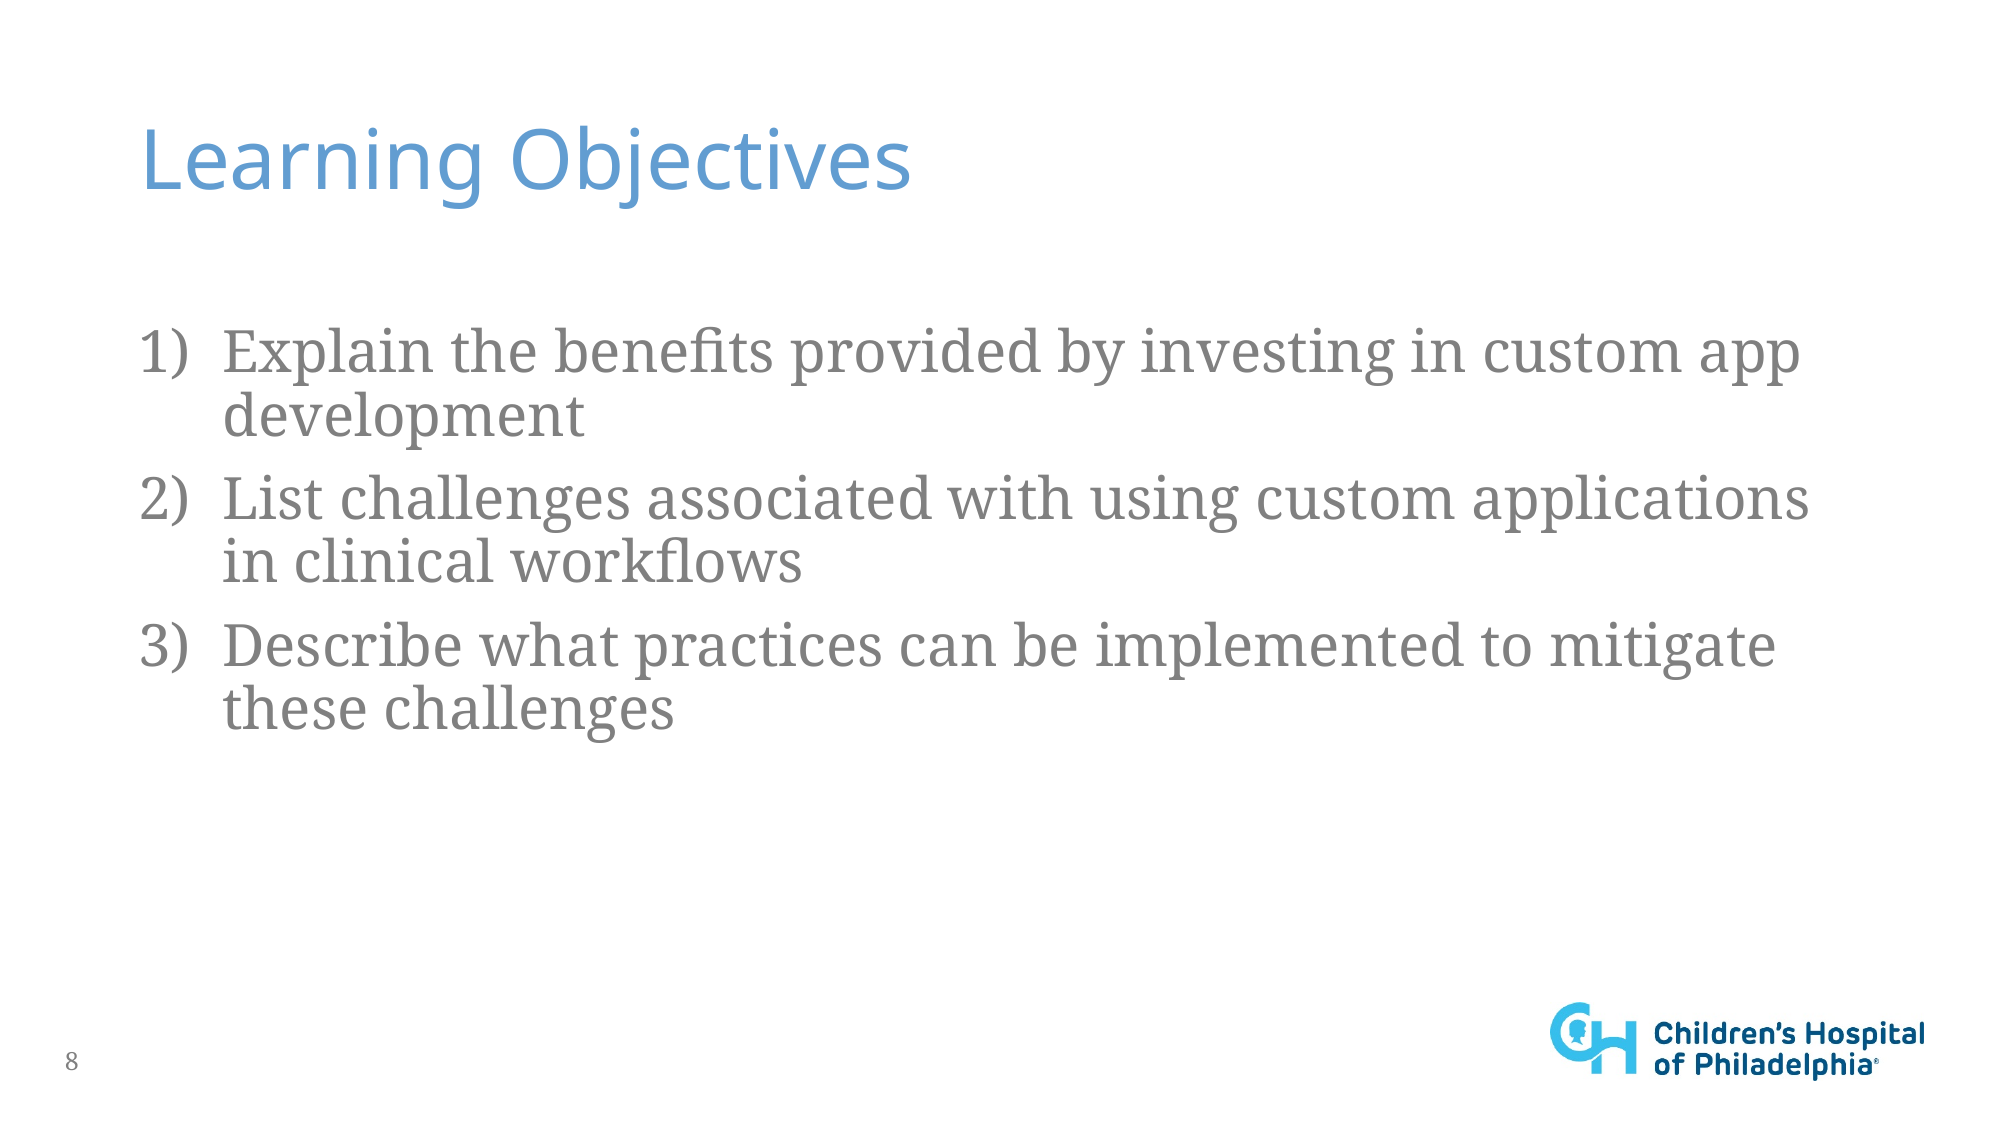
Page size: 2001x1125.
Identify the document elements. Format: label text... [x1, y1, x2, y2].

picture [1550, 1002, 1924, 1081]
title Learning Objectives [124, 110, 1877, 268]
list Explain the benefits provided by investing in custom app development List challenges associated with using custom applications in clinical workflows Describe what practices can be implemented to mitigate these challenges [123, 315, 1877, 987]
